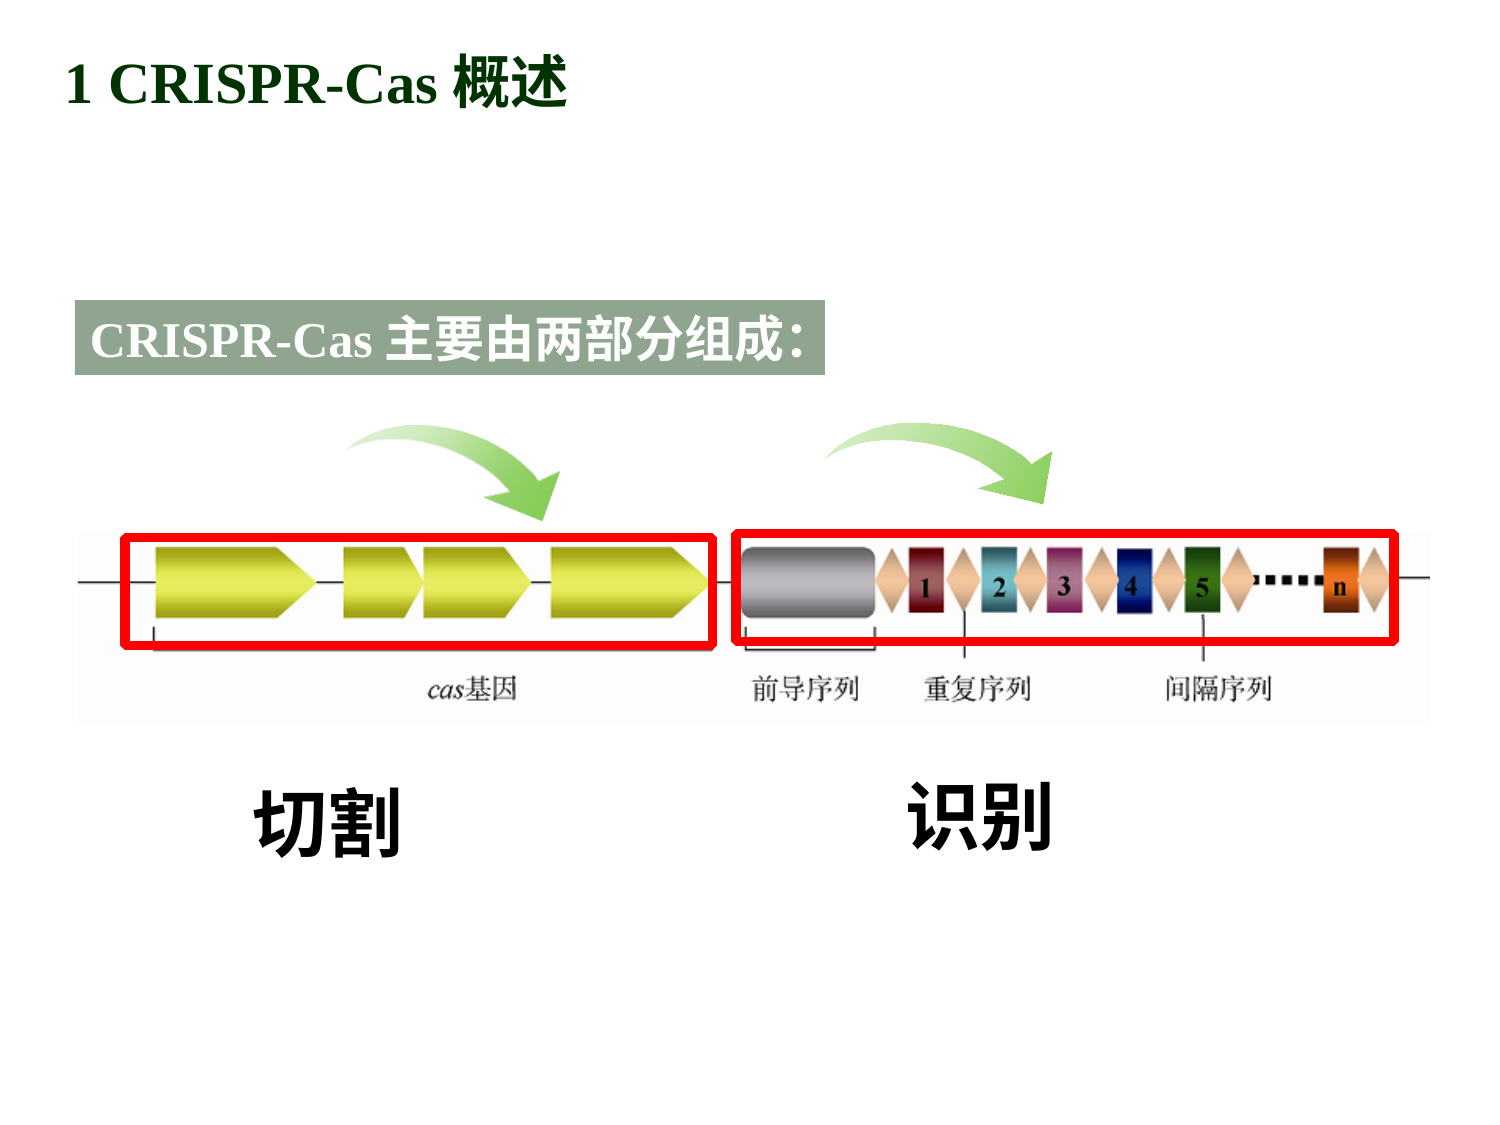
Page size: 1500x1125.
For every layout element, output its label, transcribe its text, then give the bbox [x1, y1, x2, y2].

picture [345, 424, 561, 522]
text_box [824, 422, 1052, 504]
text_box 切割 [237, 768, 638, 874]
text_box CRISPR-Cas主要由两部分组成： [74, 300, 825, 375]
picture [74, 533, 1430, 726]
text_box 1 CRISPR-Cas概述 [49, 37, 588, 123]
text_box 识别 [890, 762, 1241, 868]
